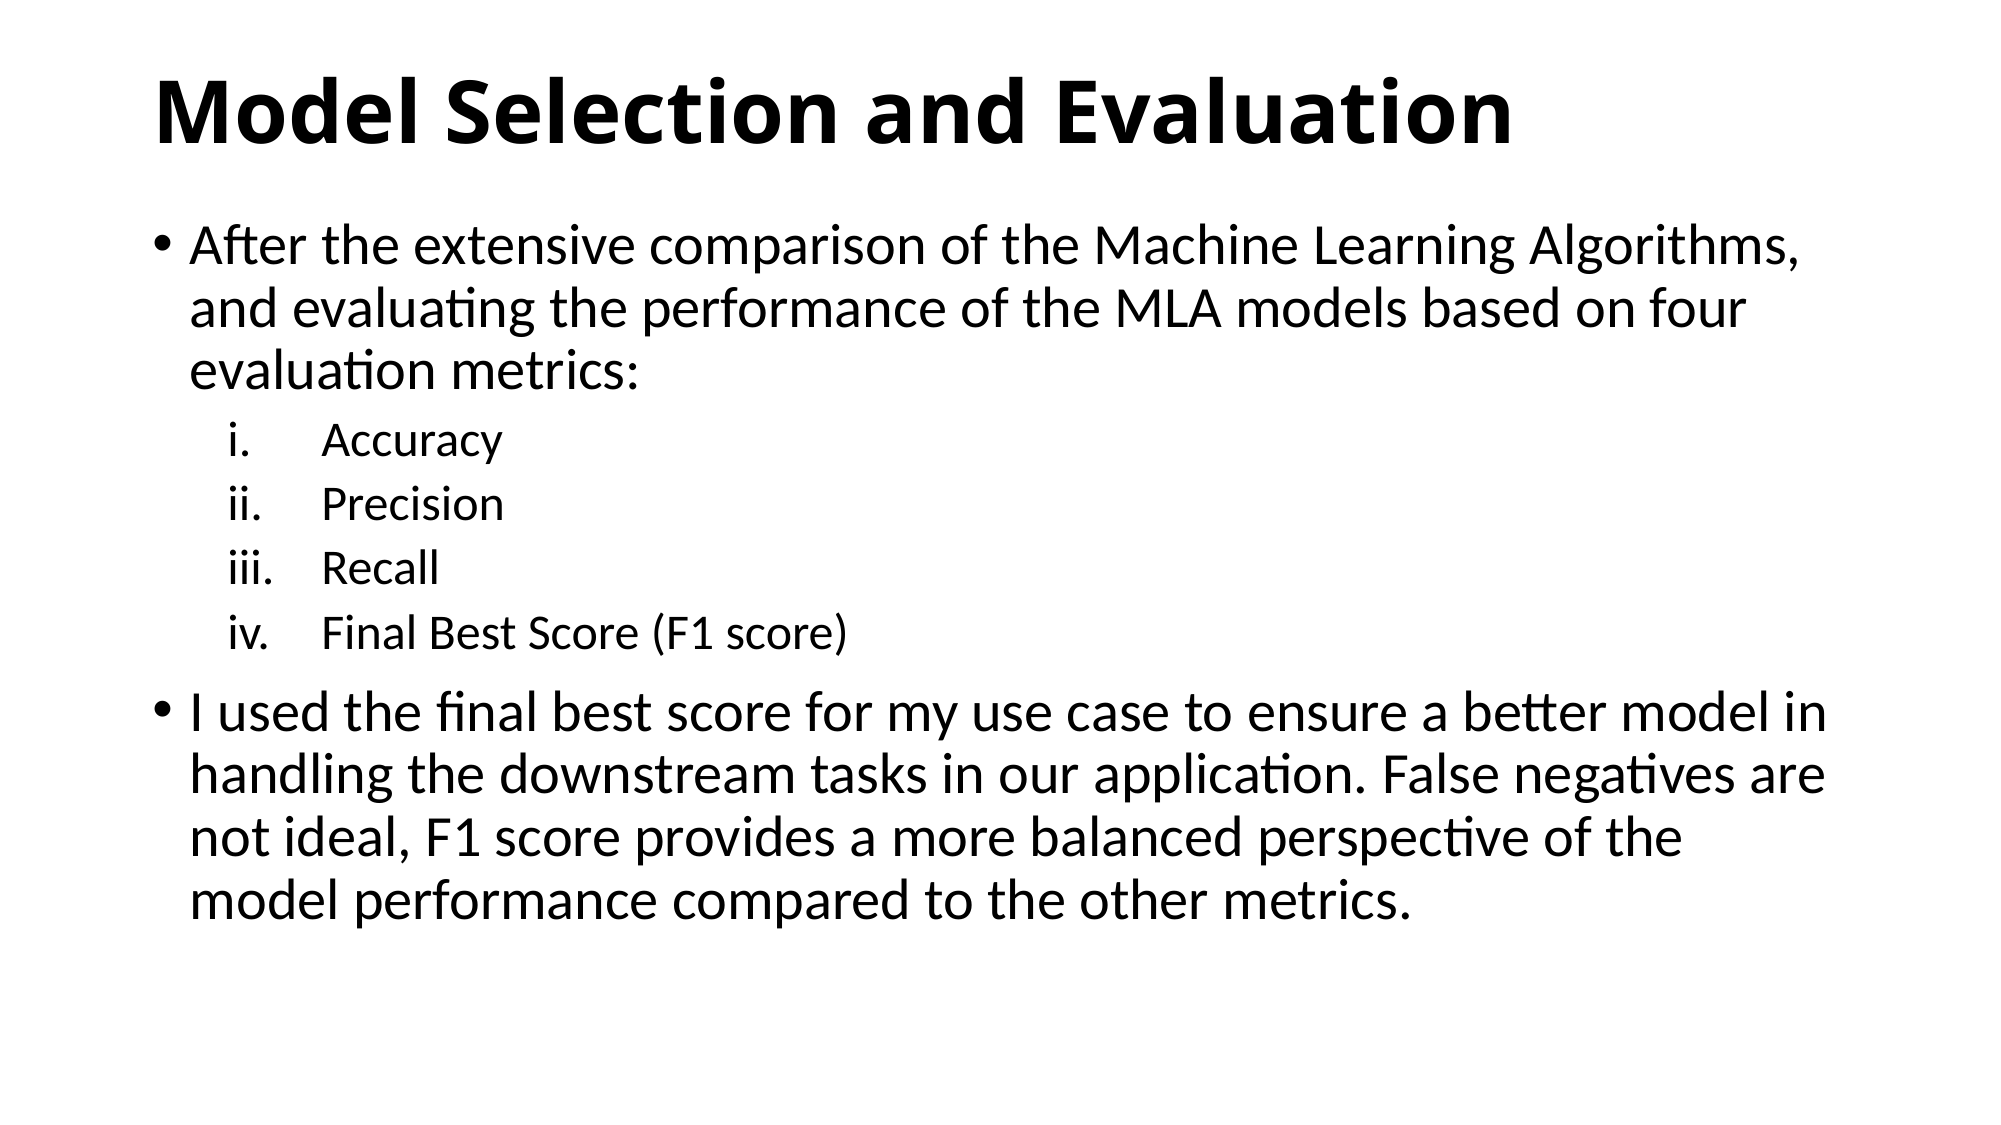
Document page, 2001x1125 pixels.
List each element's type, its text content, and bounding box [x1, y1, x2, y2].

list After the extensive comparison of the Machine Learning Algorithms, and evaluating the performance of the MLA models based on four evaluation metrics: Accuracy Precision Recall Final Best Score (F1 score) I used the final best score for my use case to ensure a better model in handling the downstream tasks in our application. False negatives are not ideal, F1 score provides a more balanced perspective of the model performance compared to the other metrics. [137, 206, 1863, 1014]
title Model Selection and Evaluation [137, 59, 1863, 170]
